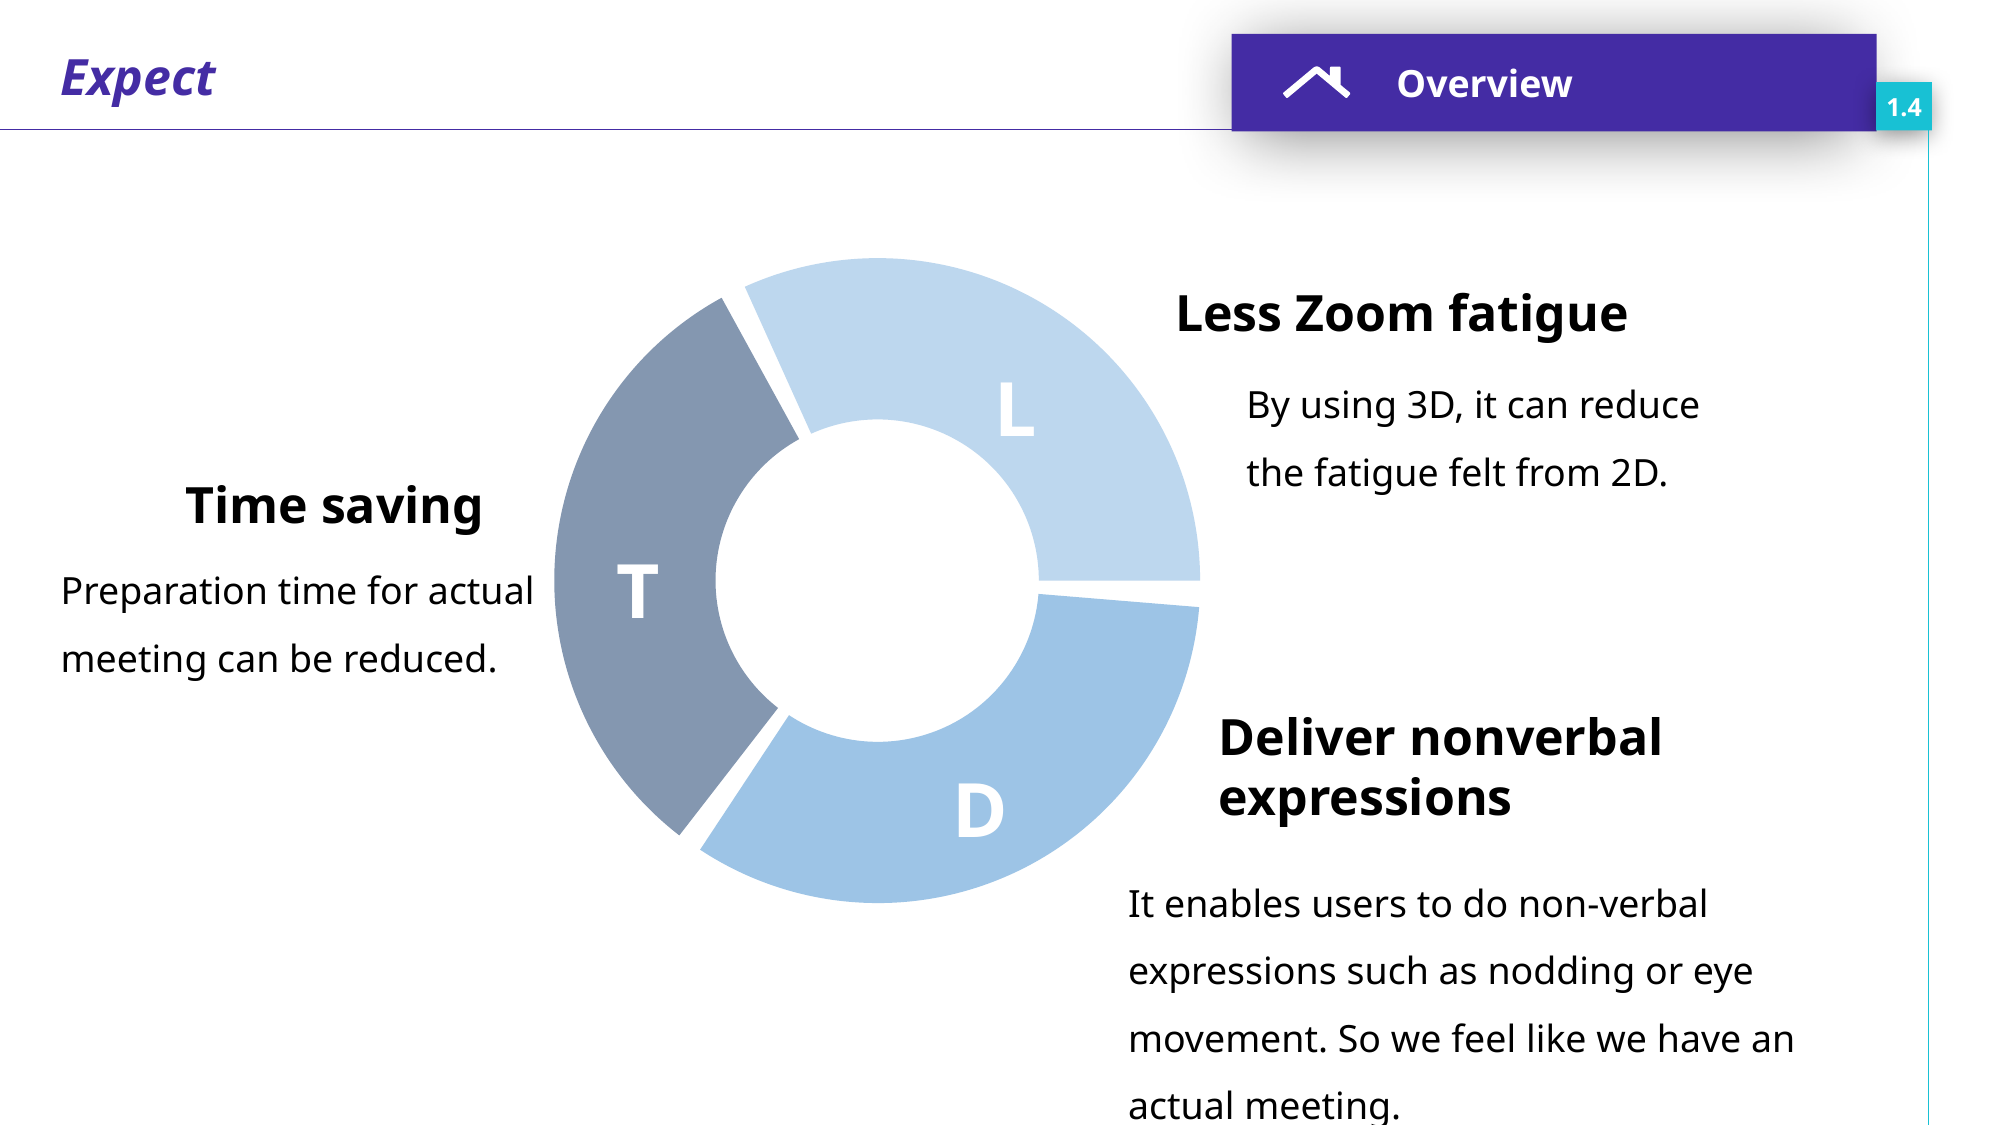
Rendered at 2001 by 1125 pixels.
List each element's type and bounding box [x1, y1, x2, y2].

text_box [0, 33, 1932, 1125]
text_box [554, 257, 1201, 904]
